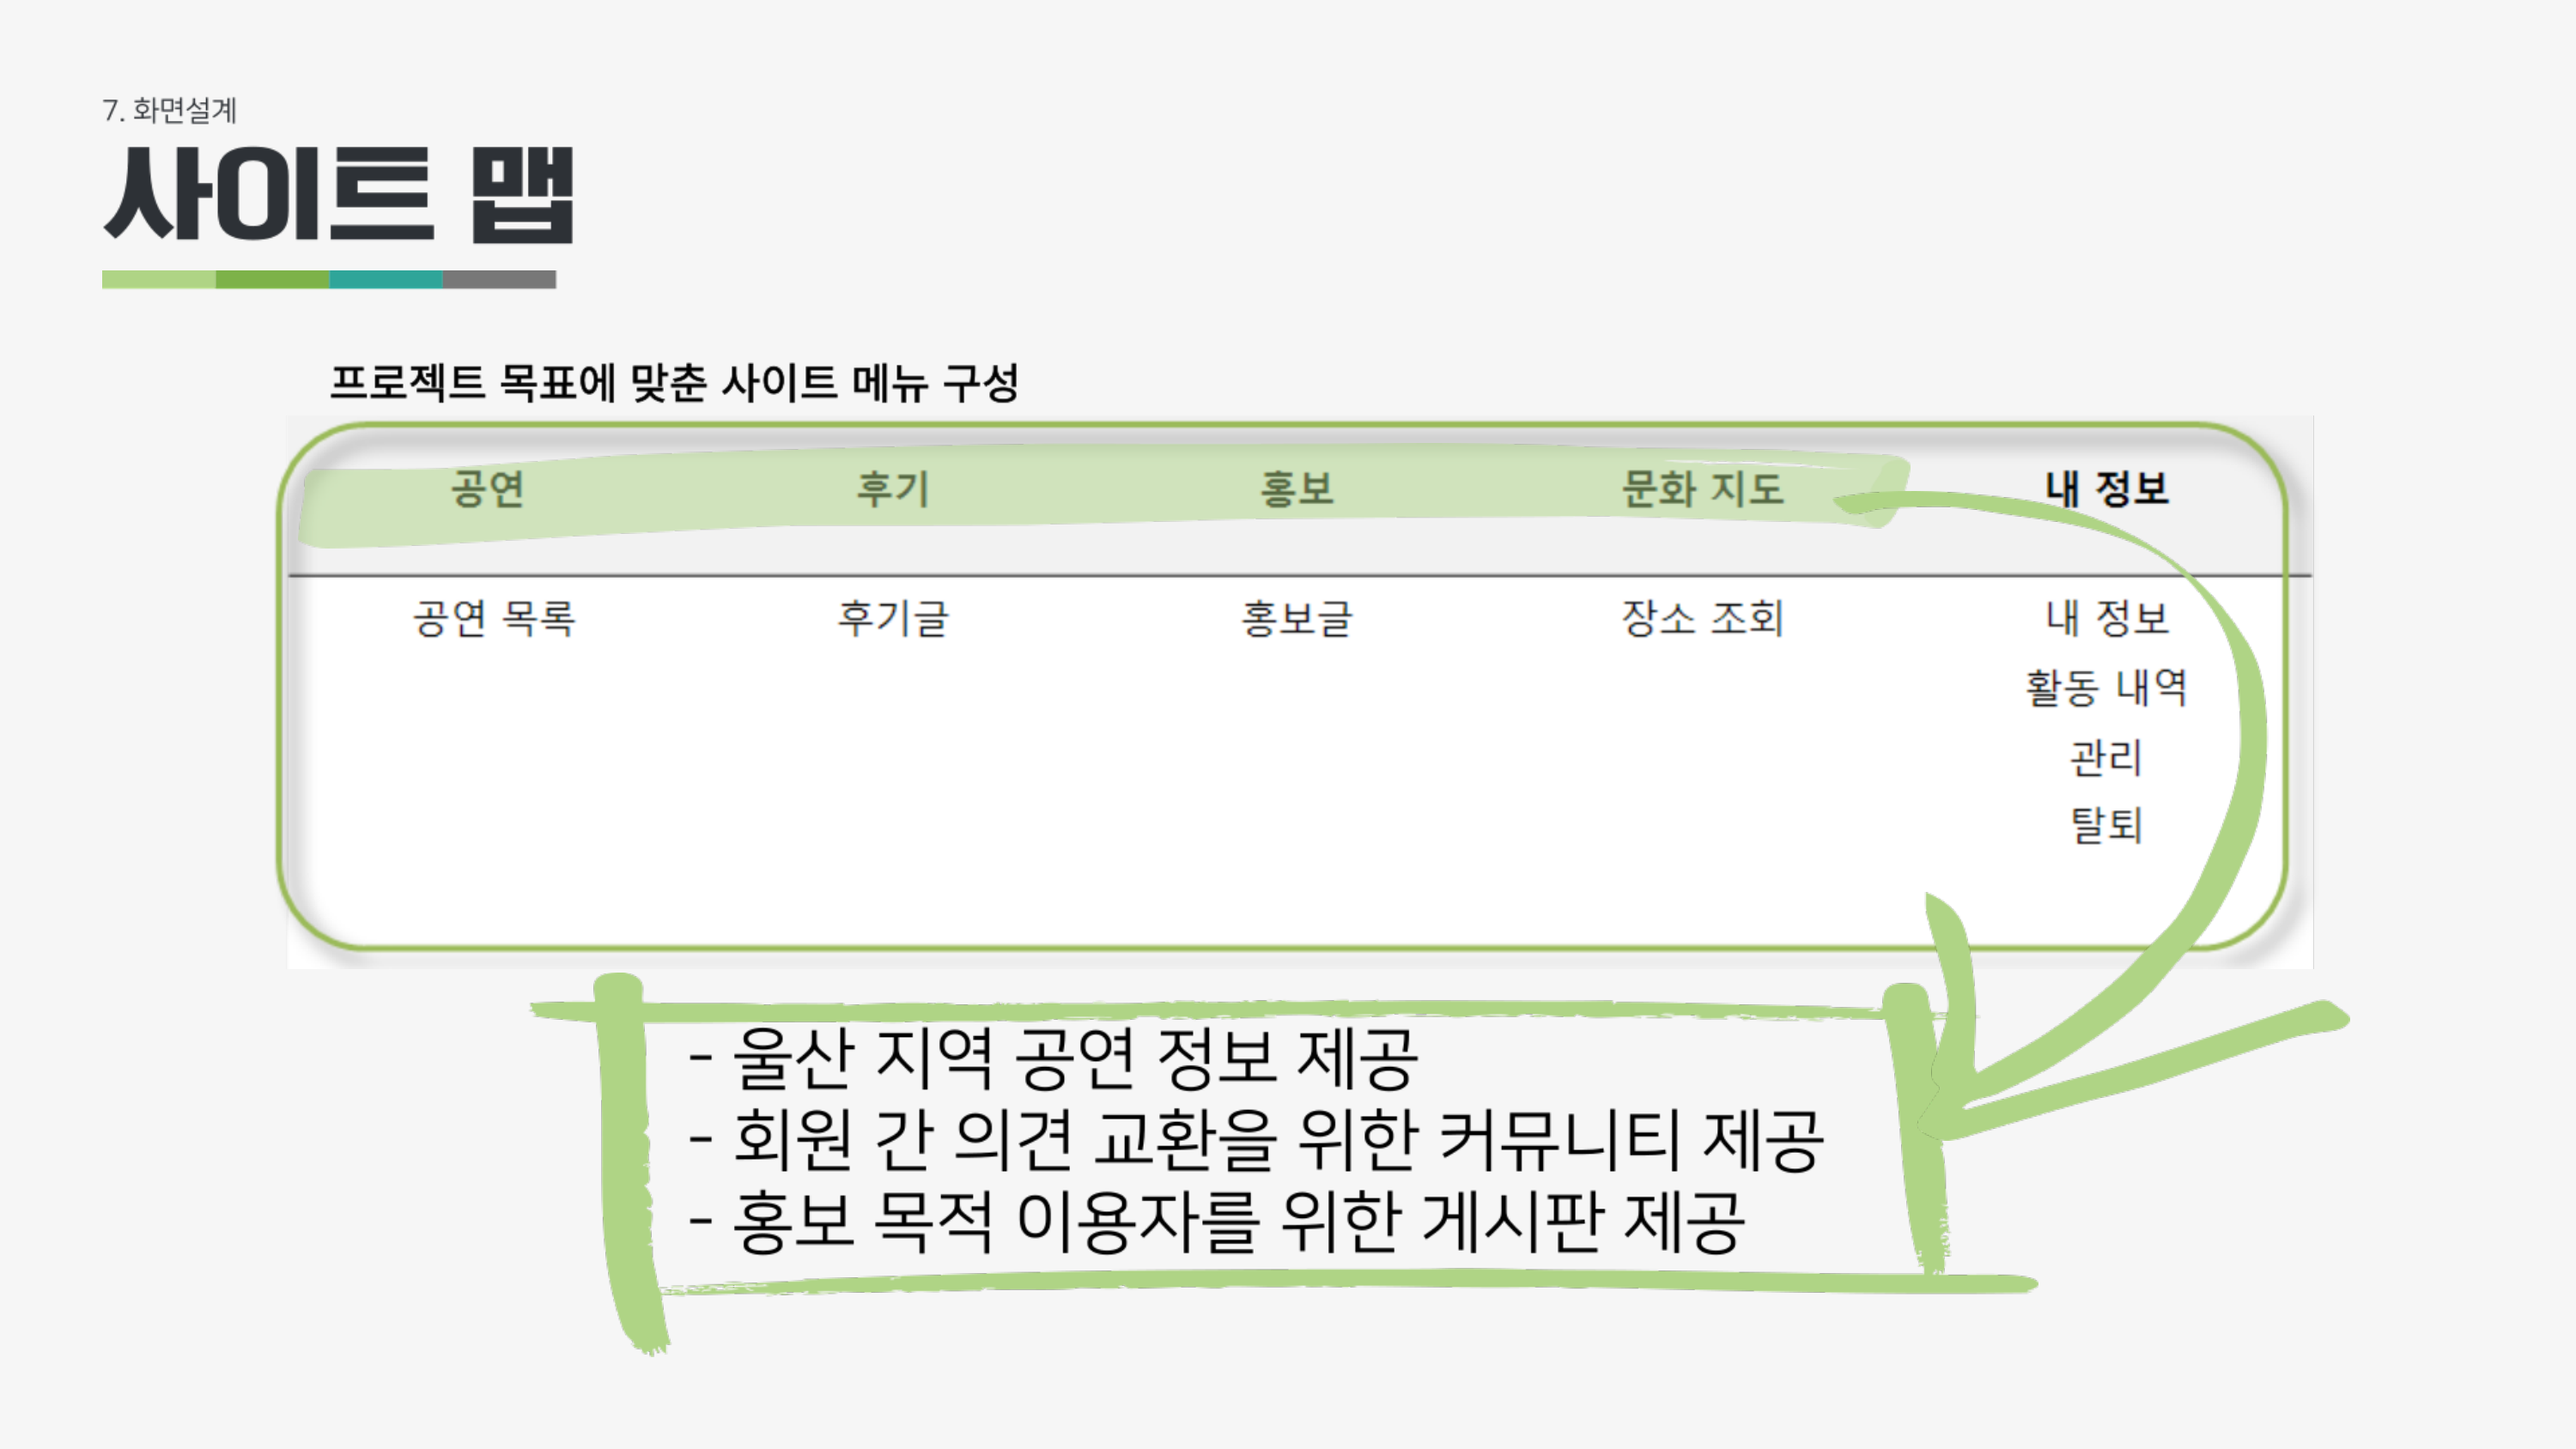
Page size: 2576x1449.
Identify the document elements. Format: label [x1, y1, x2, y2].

picture [237, 342, 1038, 435]
text_box [102, 270, 557, 291]
text_box [1832, 491, 2351, 1141]
picture [85, 89, 632, 340]
text_box [527, 973, 2038, 1357]
text_box [297, 442, 1911, 549]
text_box [267, 415, 2319, 970]
